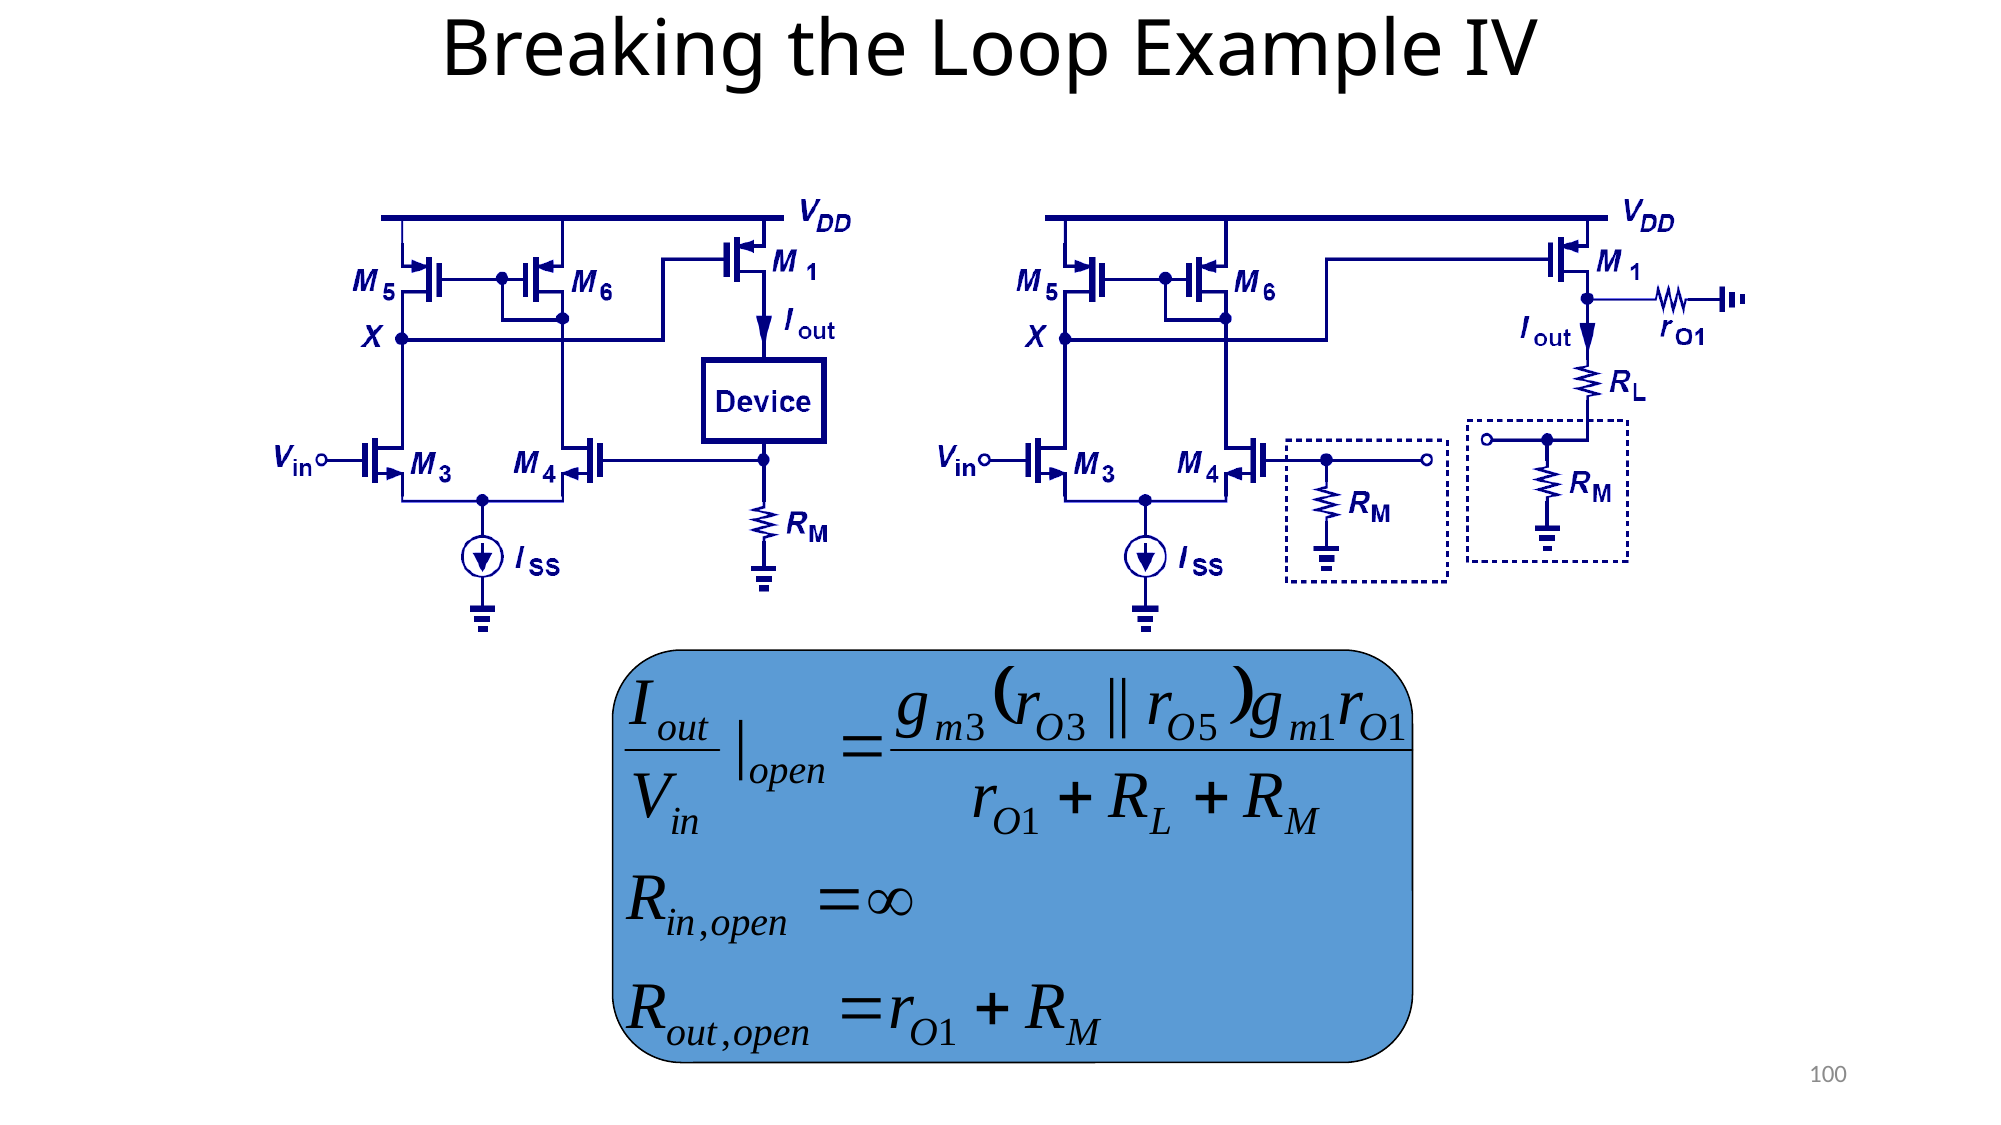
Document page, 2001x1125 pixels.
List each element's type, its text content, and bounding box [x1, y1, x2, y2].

slide_number 100 [1412, 1042, 1863, 1103]
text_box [612, 649, 1420, 1063]
title Breaking the Loop Example IV [137, 0, 1863, 100]
picture [247, 199, 1748, 642]
